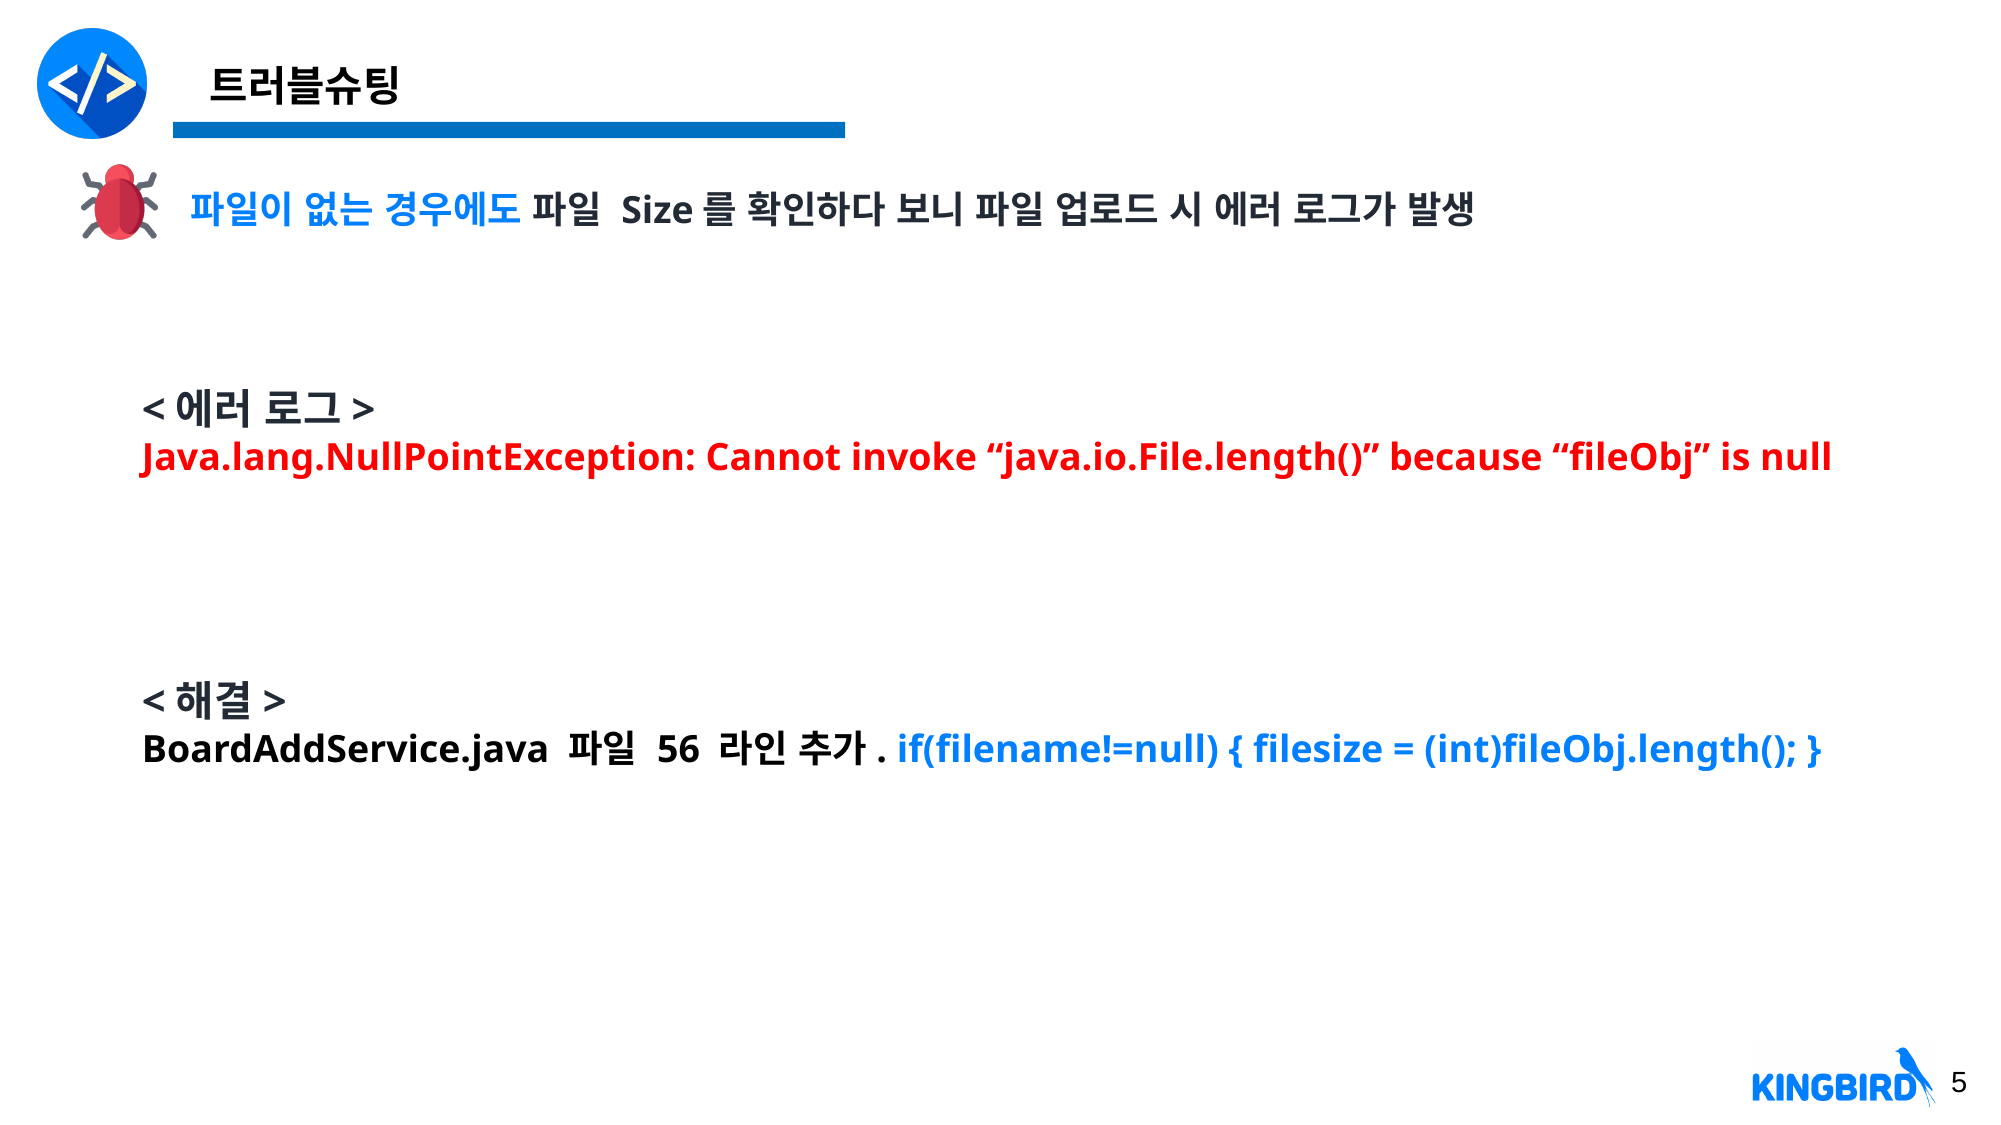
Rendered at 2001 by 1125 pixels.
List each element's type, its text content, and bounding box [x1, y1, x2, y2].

text_box <에러 로그> Java.lang.NullPointException: Cannot invoke “java.io.File.length()” because “fileObj” is null [126, 375, 1873, 486]
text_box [1750, 1043, 1986, 1107]
text_box <해결> BoardAddService.java 파일 56 라인 추가. if(filename!=null) { filesize = (int)fileObj.length(); } [126, 667, 1873, 778]
text_box [173, 121, 846, 139]
text_box 트러블슈팅 [194, 51, 450, 117]
picture [37, 28, 148, 139]
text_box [80, 164, 1877, 240]
